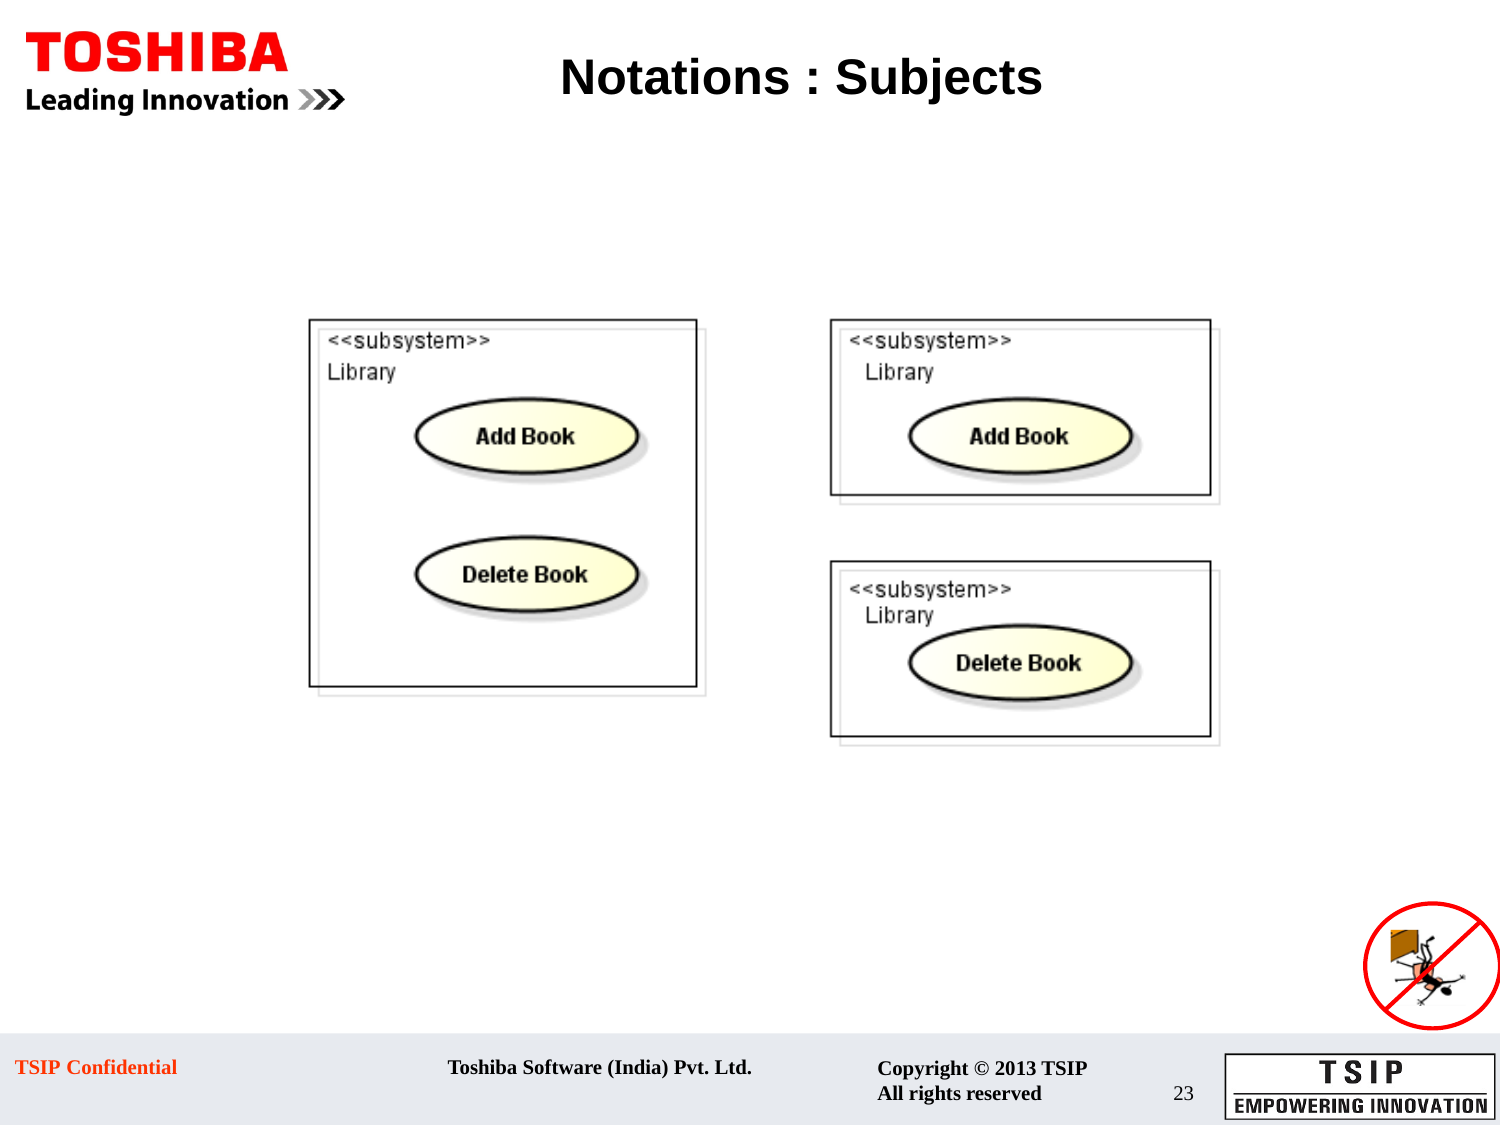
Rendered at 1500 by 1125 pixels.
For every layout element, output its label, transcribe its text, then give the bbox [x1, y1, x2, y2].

text_box [1397, 1019, 1469, 1029]
picture [26, 31, 345, 116]
text_box [1485, 926, 1500, 1005]
text_box [1388, 903, 1479, 920]
text_box [1365, 929, 1378, 1003]
text_box Notations : Subjects [545, 37, 1059, 113]
picture [287, 300, 1245, 758]
picture [1224, 1053, 1496, 1120]
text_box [1384, 921, 1481, 1011]
